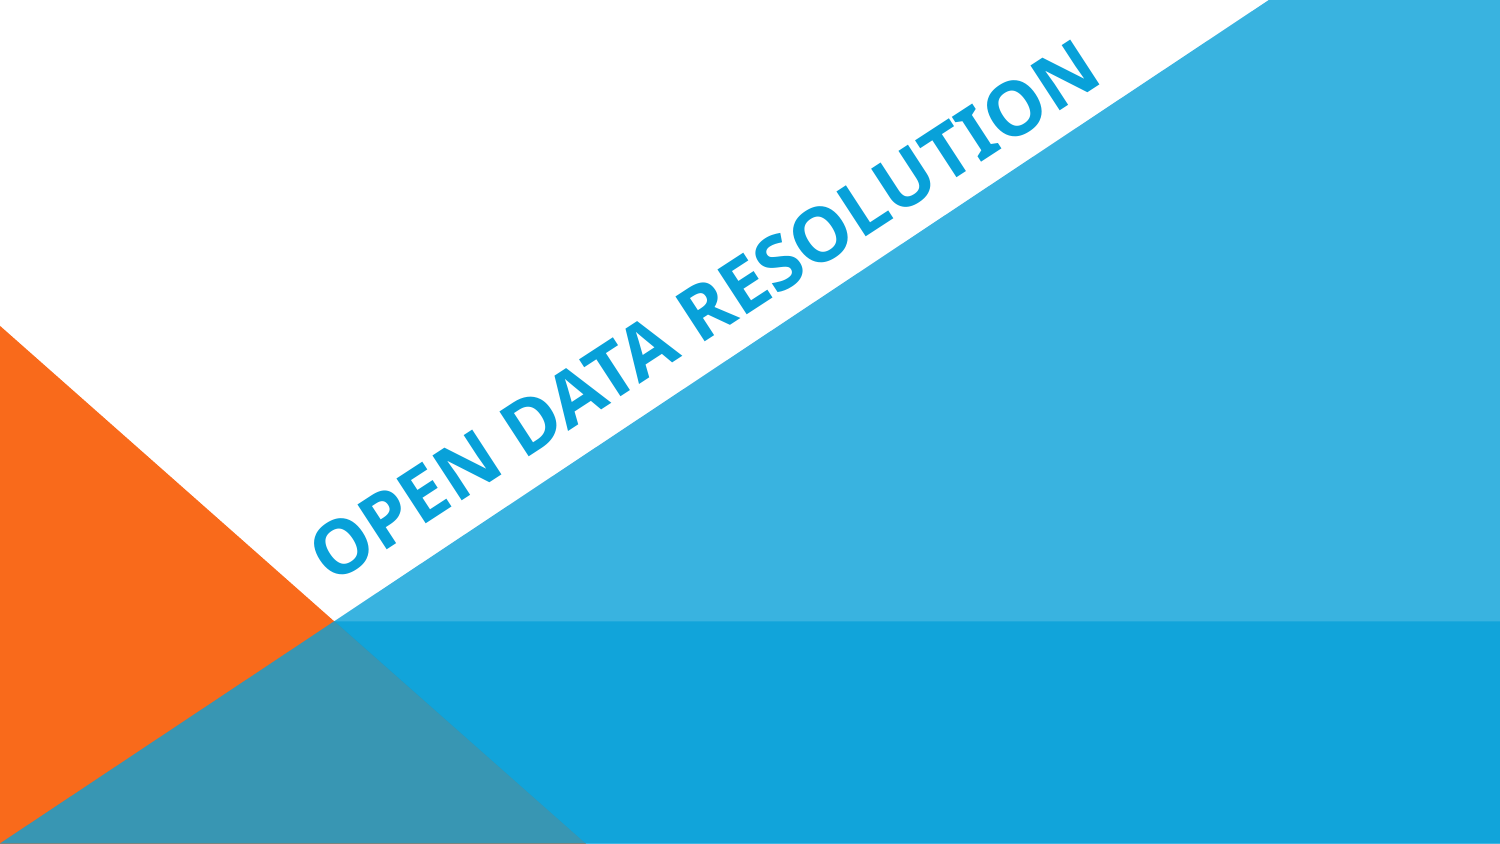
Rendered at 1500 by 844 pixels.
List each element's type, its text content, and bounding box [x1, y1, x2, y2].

subtitle OPEN DATA RESOLUTION [269, 0, 1126, 547]
